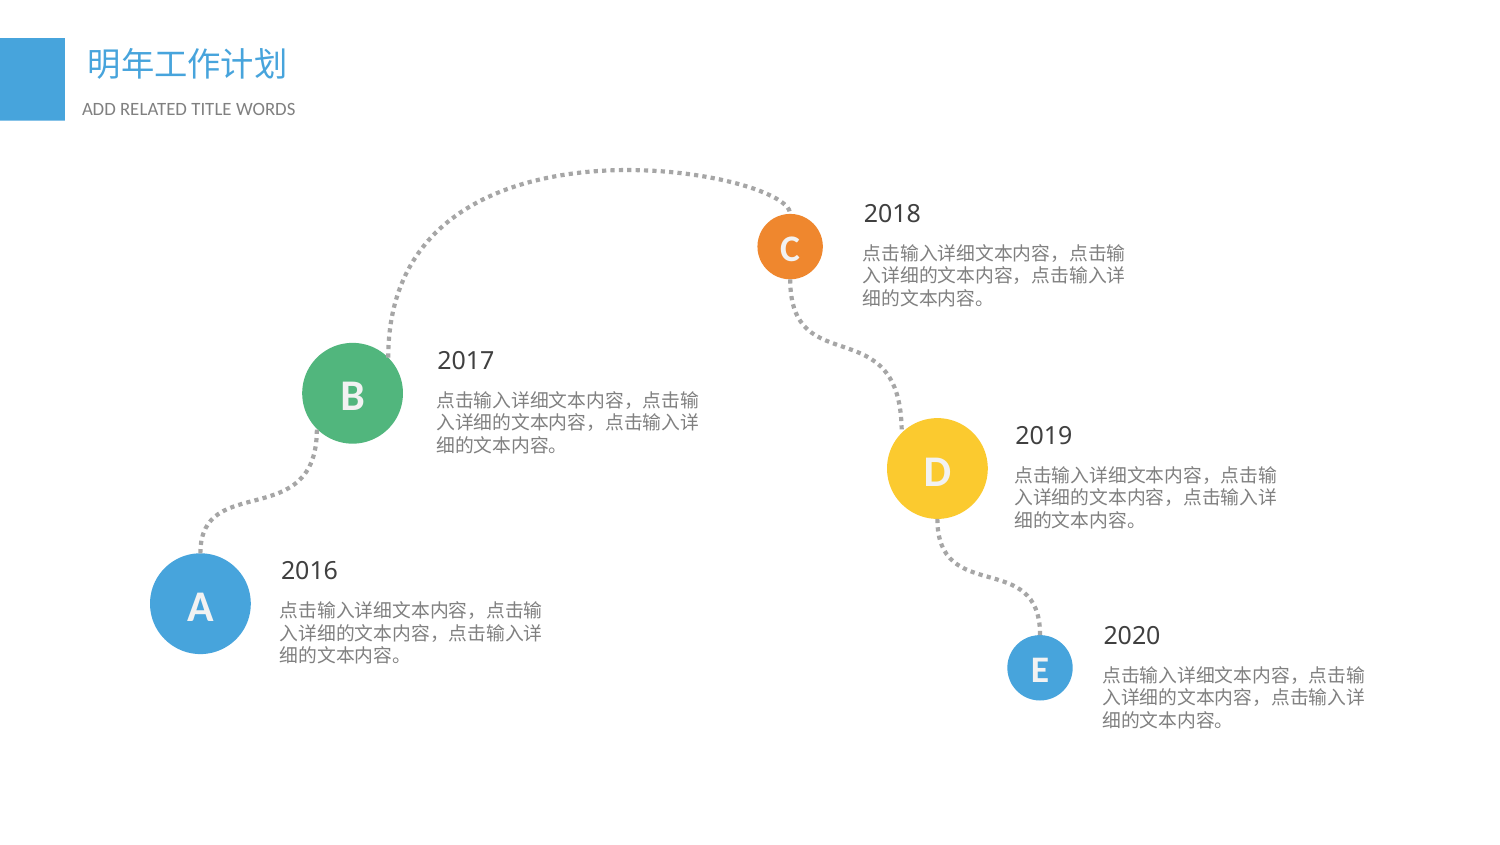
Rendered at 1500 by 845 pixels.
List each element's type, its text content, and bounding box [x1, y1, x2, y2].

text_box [665, 336, 716, 465]
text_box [999, 412, 1294, 540]
text_box D [884, 416, 990, 521]
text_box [930, 525, 1048, 629]
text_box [196, 432, 321, 550]
text_box B [300, 340, 406, 446]
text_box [847, 189, 1143, 318]
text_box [264, 547, 560, 676]
text_box A [147, 551, 253, 657]
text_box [1087, 611, 1382, 740]
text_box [517, 84, 662, 488]
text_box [768, 300, 923, 413]
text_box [421, 336, 512, 465]
text_box C [755, 211, 825, 282]
text_box E [1005, 634, 1075, 703]
